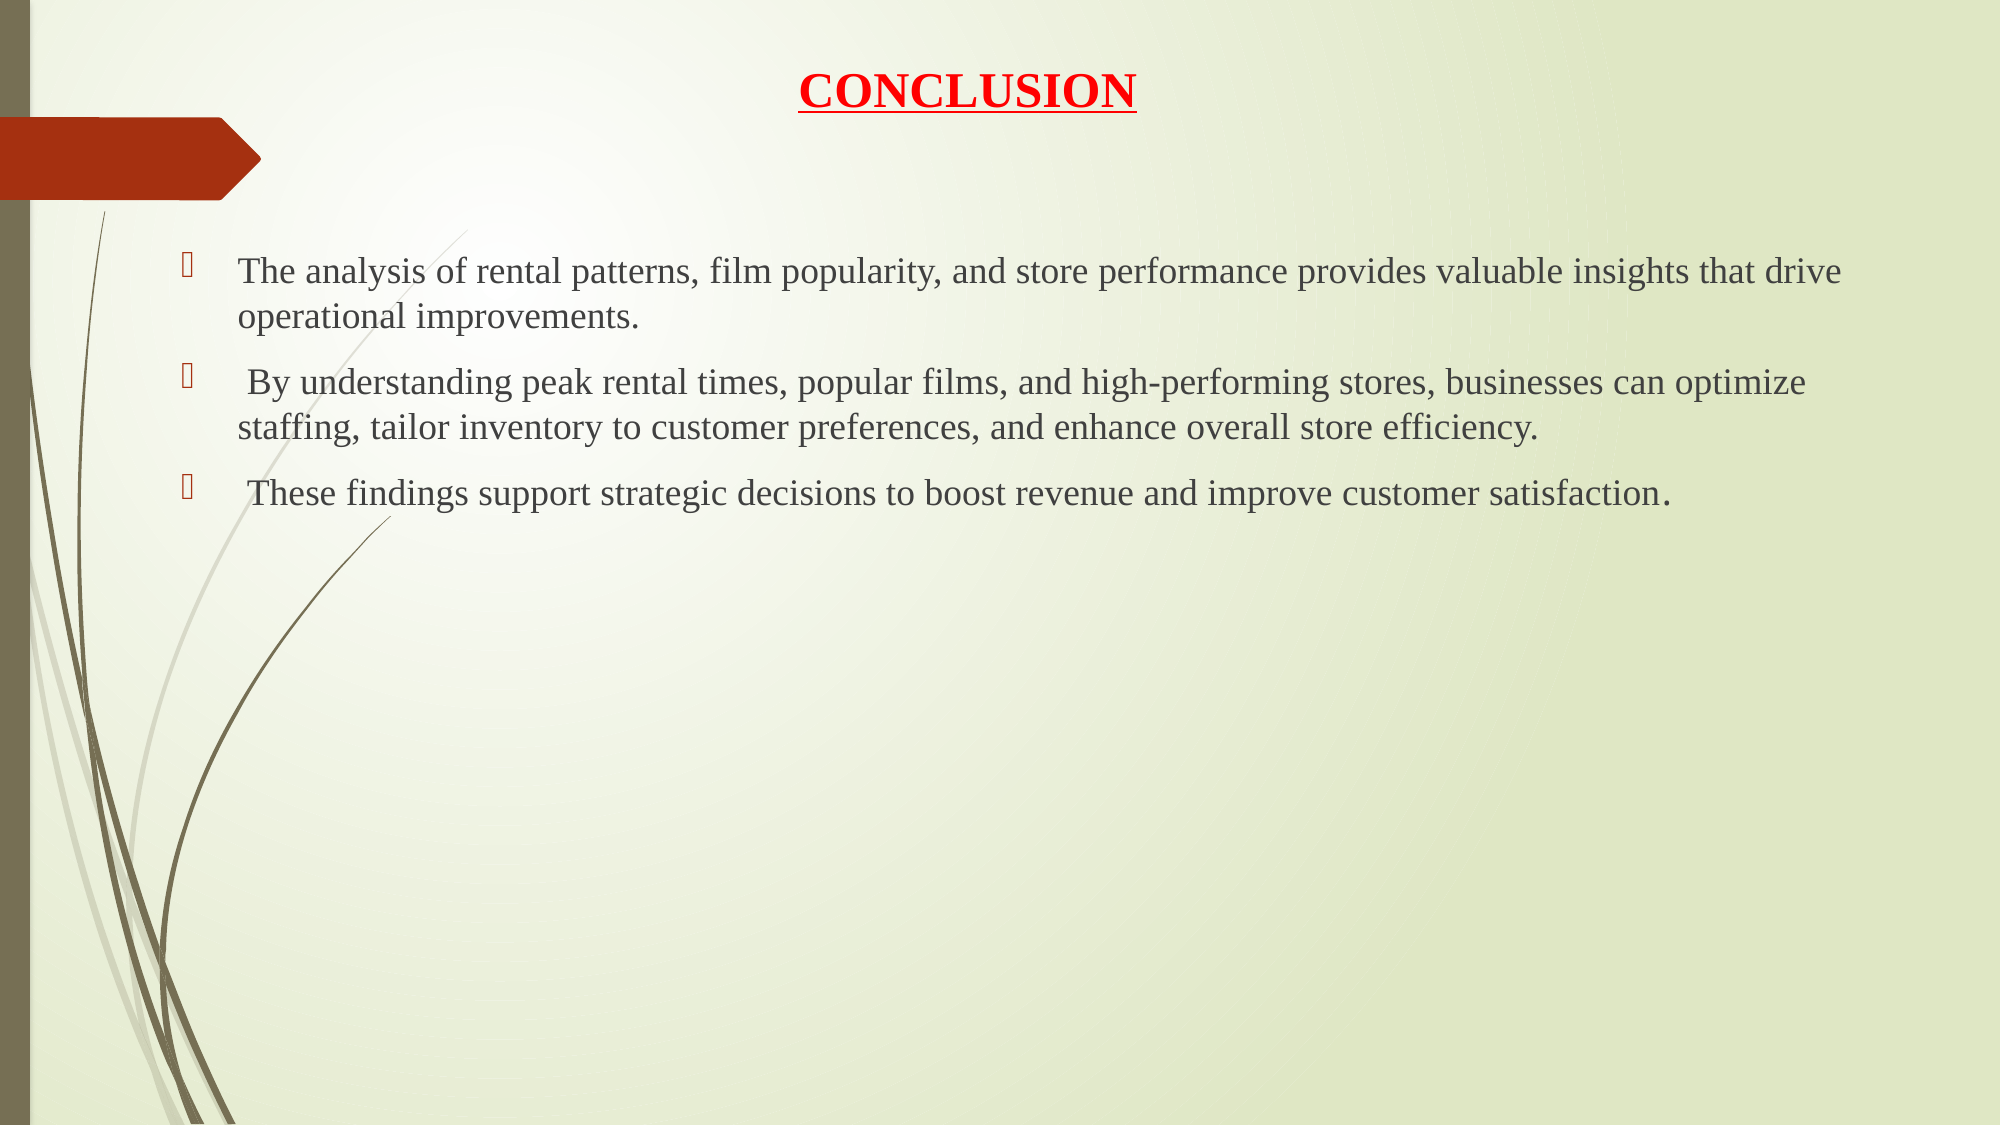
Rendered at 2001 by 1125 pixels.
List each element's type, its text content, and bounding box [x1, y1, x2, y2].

title CONCLUSION [236, 50, 1699, 238]
list The analysis of rental patterns, film popularity, and store performance provides valuable insights that drive operational improvements. By understanding peak rental times, popular films, and high-performing stores, businesses can optimize staffing, tailor inventory to customer preferences, and enhance overall store efficiency. These findings support strategic decisions to boost revenue and improve customer satisfaction. [166, 238, 1902, 920]
